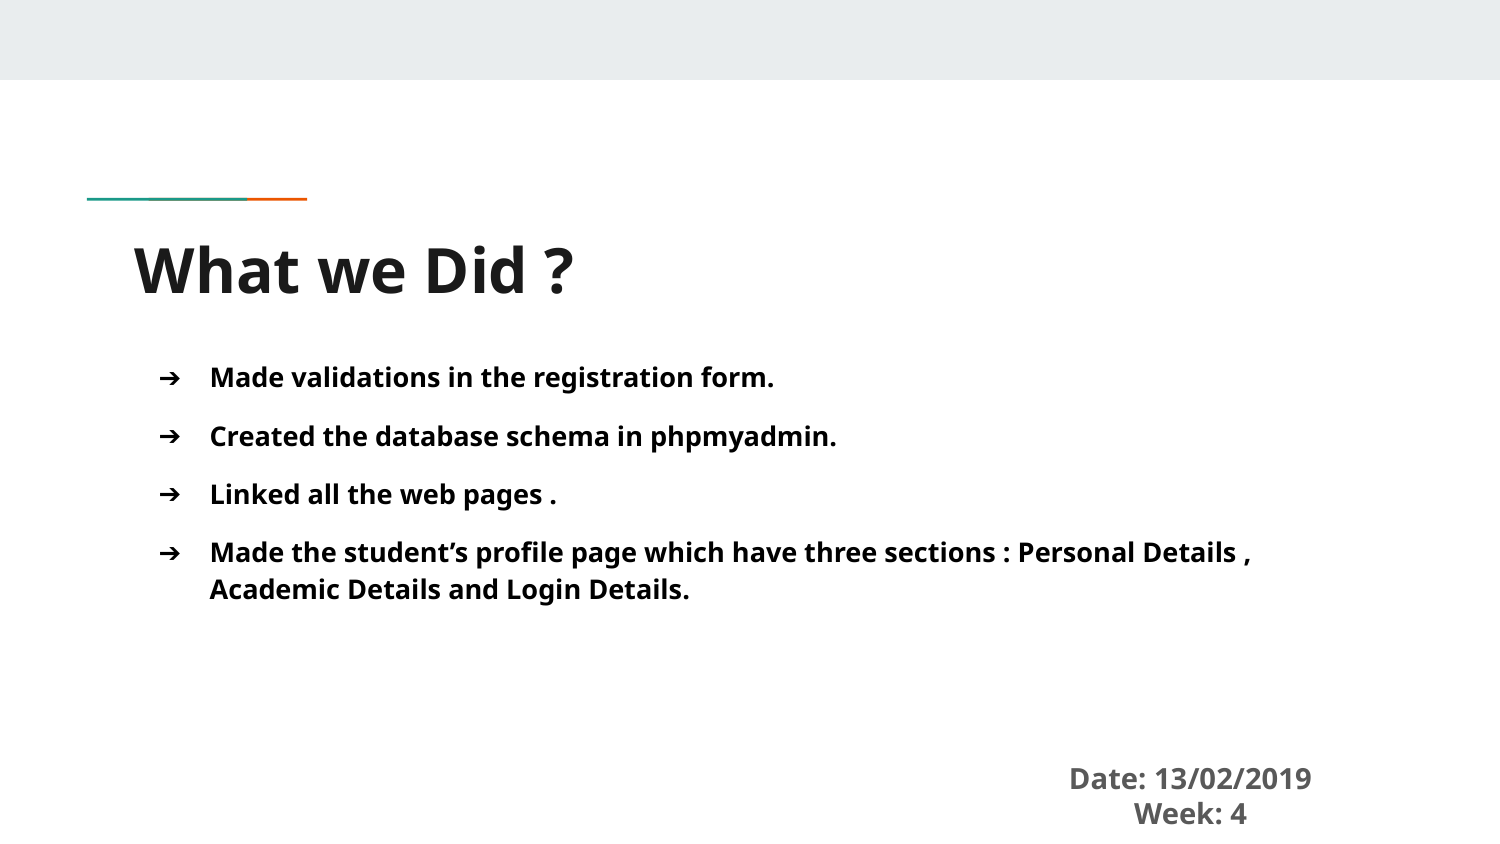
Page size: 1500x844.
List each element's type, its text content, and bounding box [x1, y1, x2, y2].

text_box Date: 13/02/2019 Week: 4 [1000, 745, 1381, 844]
title What we Did ? [119, 216, 1381, 305]
list Made validations in the registration form. Created the database schema in phpmyadmin. Linked all the web pages . Made the student’s profile page which have three sections : Personal Details , Academic Details and Login Details. [119, 341, 1381, 712]
